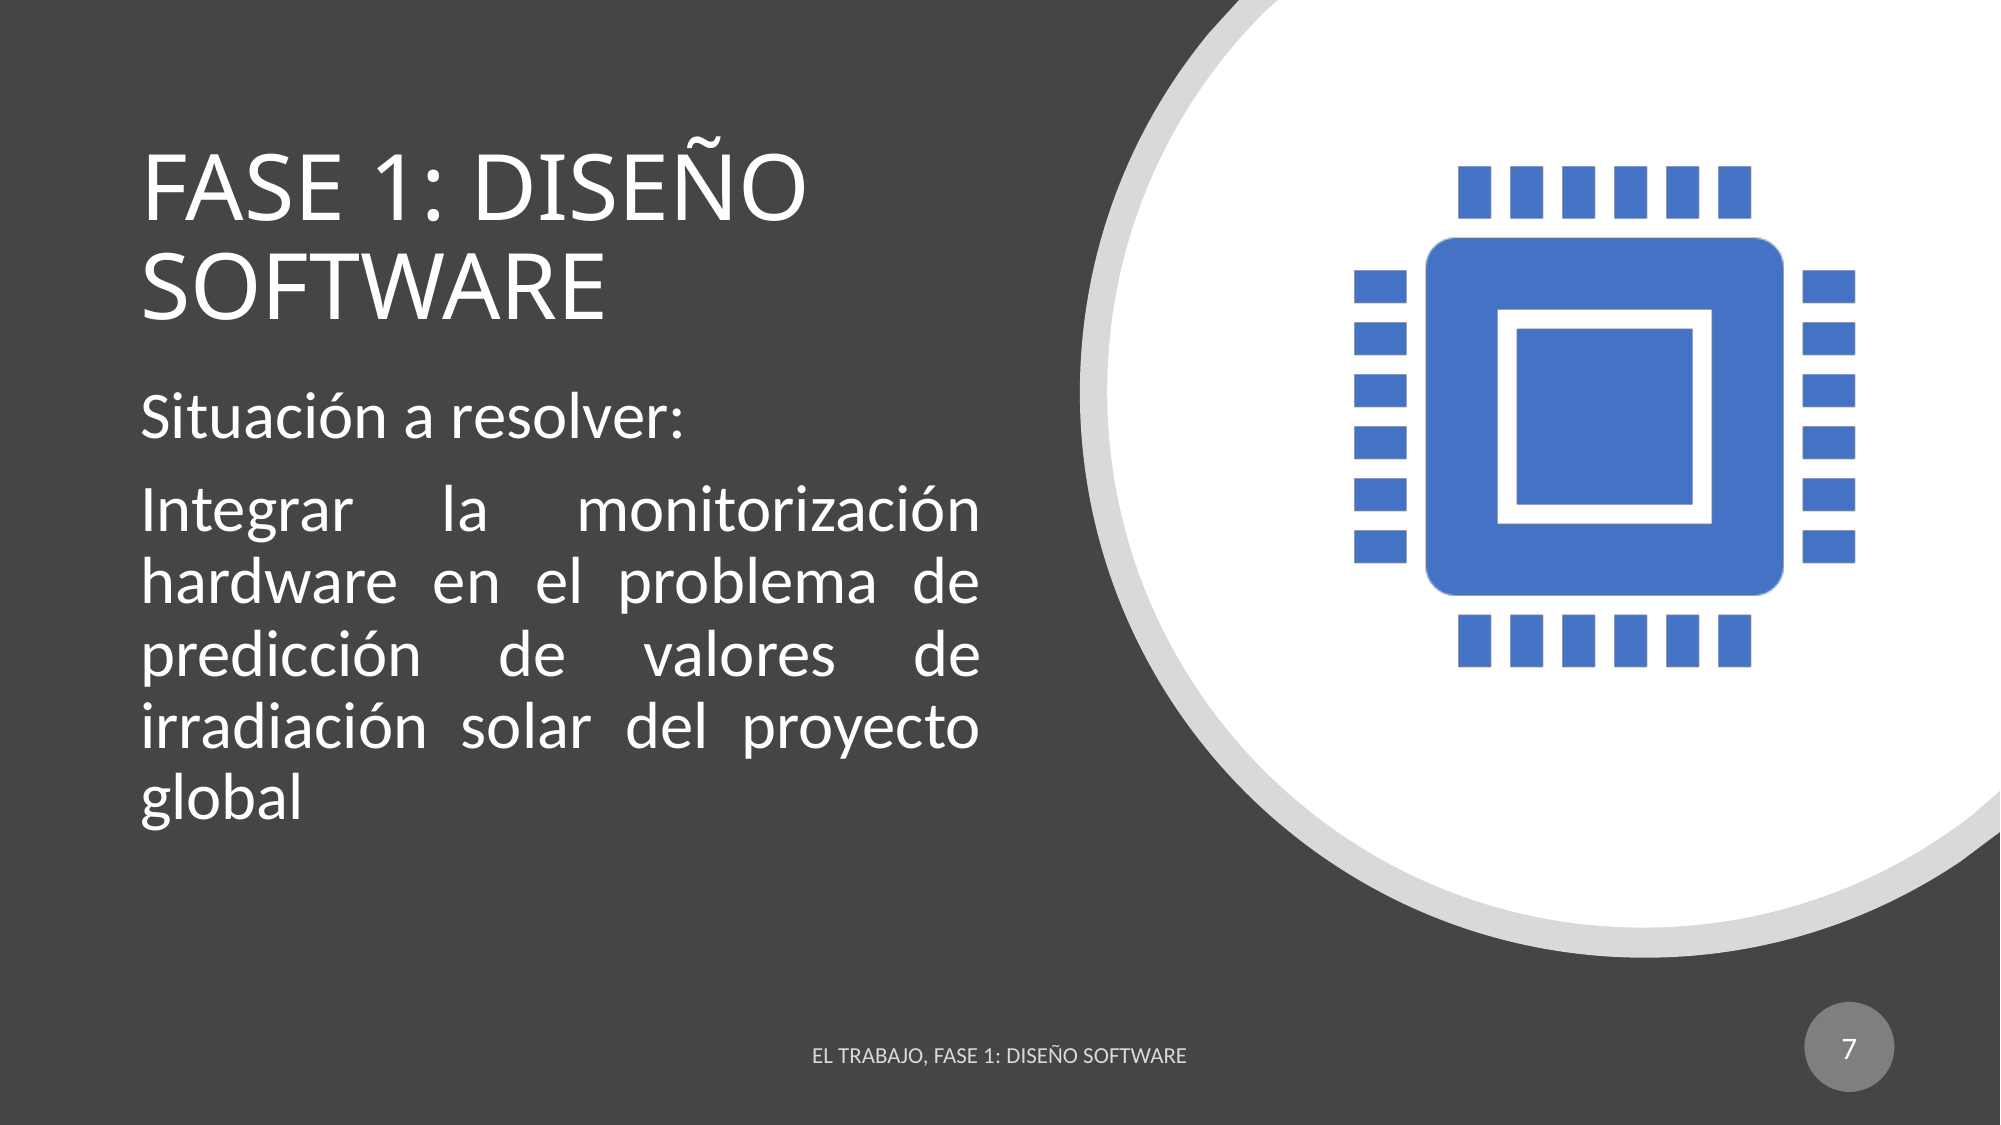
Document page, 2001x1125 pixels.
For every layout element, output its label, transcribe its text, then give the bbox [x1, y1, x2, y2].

picture [1293, 105, 1917, 729]
list Situación a resolver: Integrar la monitorización hardware en el problema de predicción de valores de irradiación solar del proyecto global [125, 373, 997, 928]
text_box [1106, 0, 2000, 929]
text_box [1078, 0, 2000, 959]
title FASE 1: DISEÑO SOFTWARE [125, 131, 997, 350]
slide_number 7 [1804, 1001, 1895, 1092]
footer EL TRABAJO, FASE 1: DISEÑO SOFTWARE [606, 1033, 1394, 1076]
